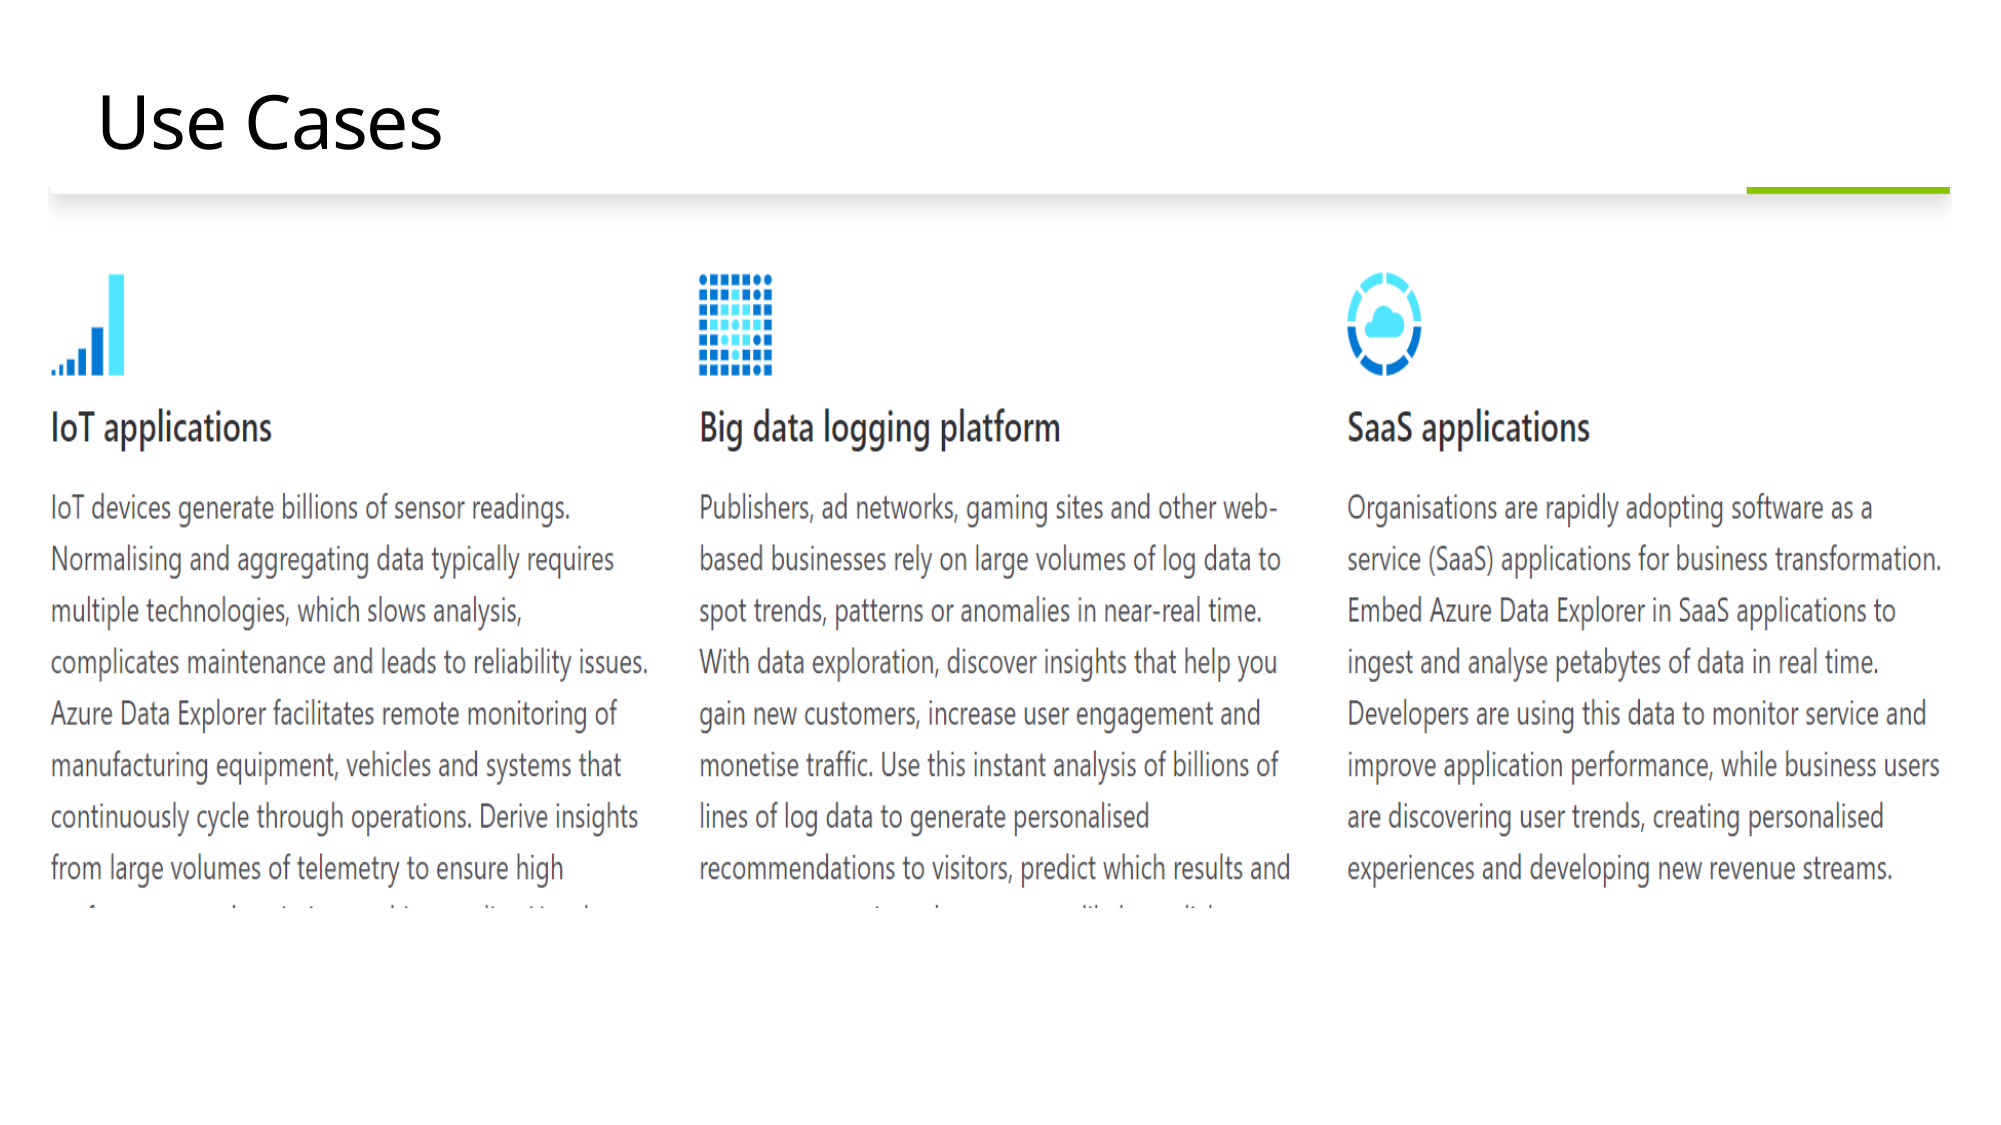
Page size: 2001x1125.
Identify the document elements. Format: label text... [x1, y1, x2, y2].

title Use Cases [96, 75, 1904, 166]
picture [47, 187, 1952, 908]
